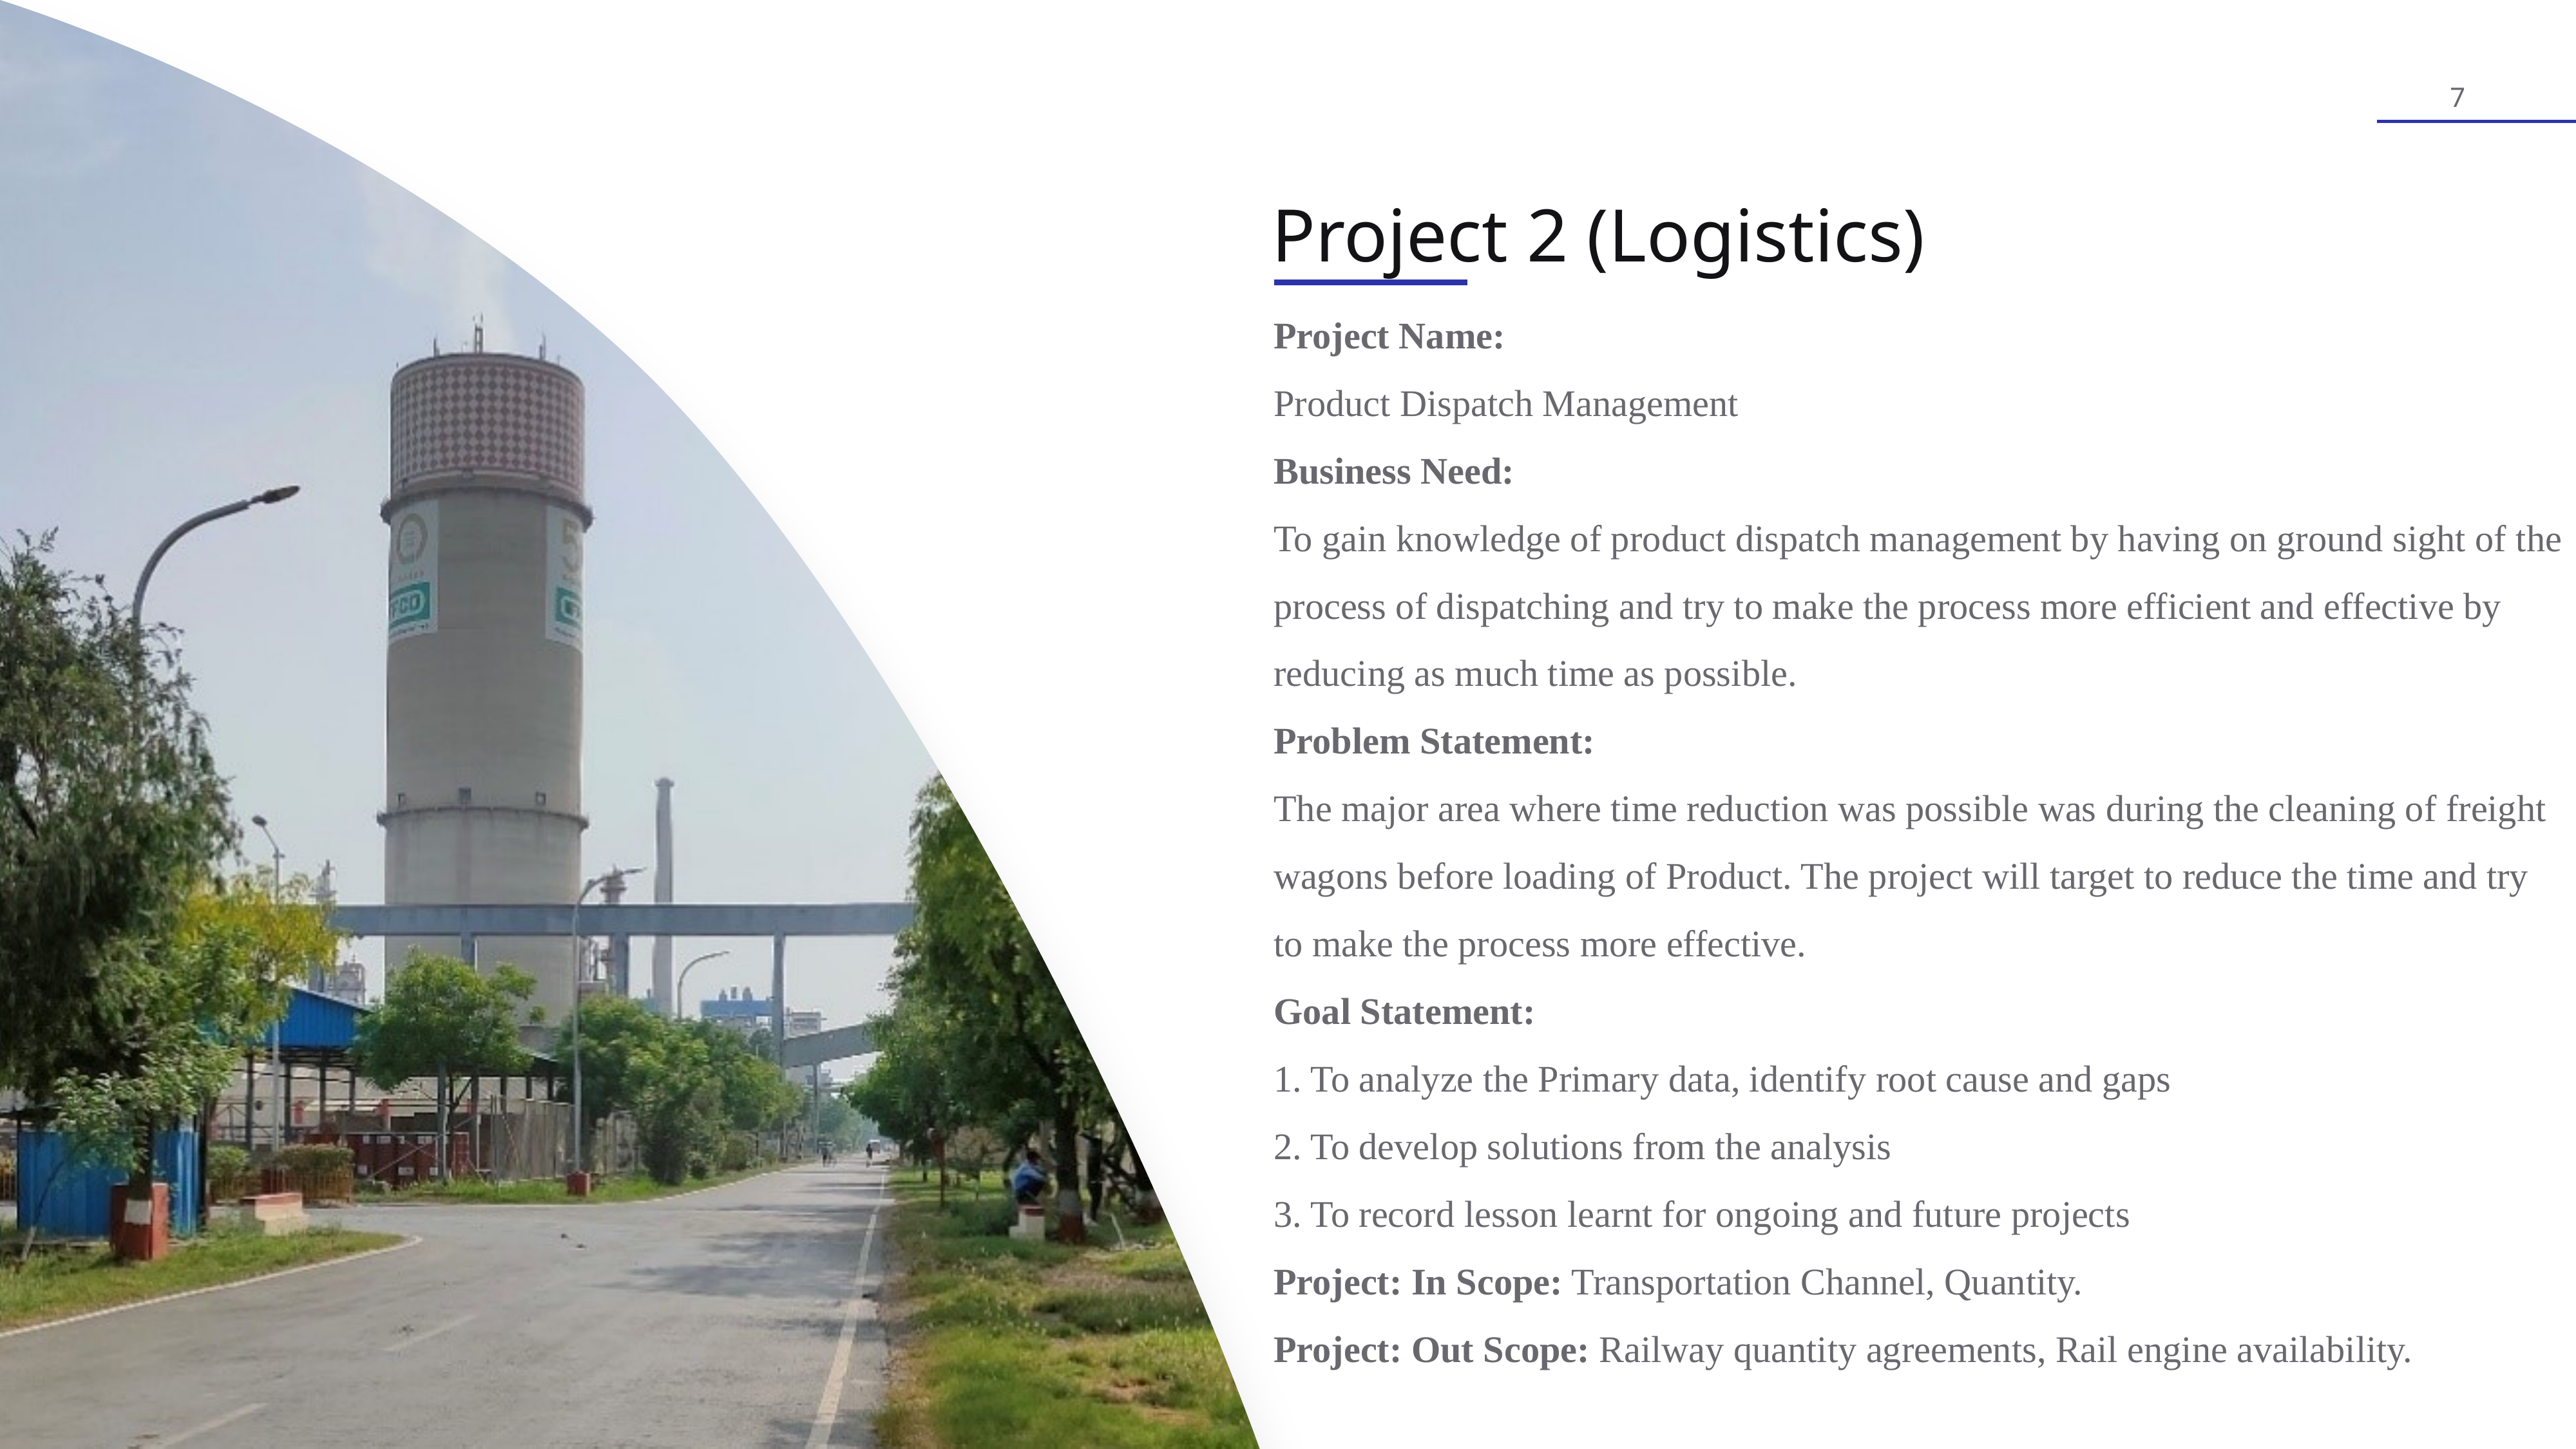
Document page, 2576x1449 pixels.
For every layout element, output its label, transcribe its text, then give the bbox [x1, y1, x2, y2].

text_box Project 2 (Logistics) [1262, 103, 2113, 281]
text_box Project Name: Product Dispatch Management Business Need: To gain knowledge of product dispatch management by having on ground sight of the process of dispatching and try to make the process more efficient and effective by reducing as much time as possible. Problem Statement: The major area where time reduction was possible was during the cleaning of freight wagons before loading of Product. The project will target to reduce the time and try to make the process more effective. Goal Statement: 1. To analyze the Primary data, identify root cause and gaps 2. To develop solutions from the analysis 3. To record lesson learnt for ongoing and future projects Project: In Scope: Transportation Channel, Quantity. Project: Out Scope: Railway quantity agreements, Rail engine availability. [1260, 283, 2576, 1375]
picture [0, 0, 1260, 1449]
